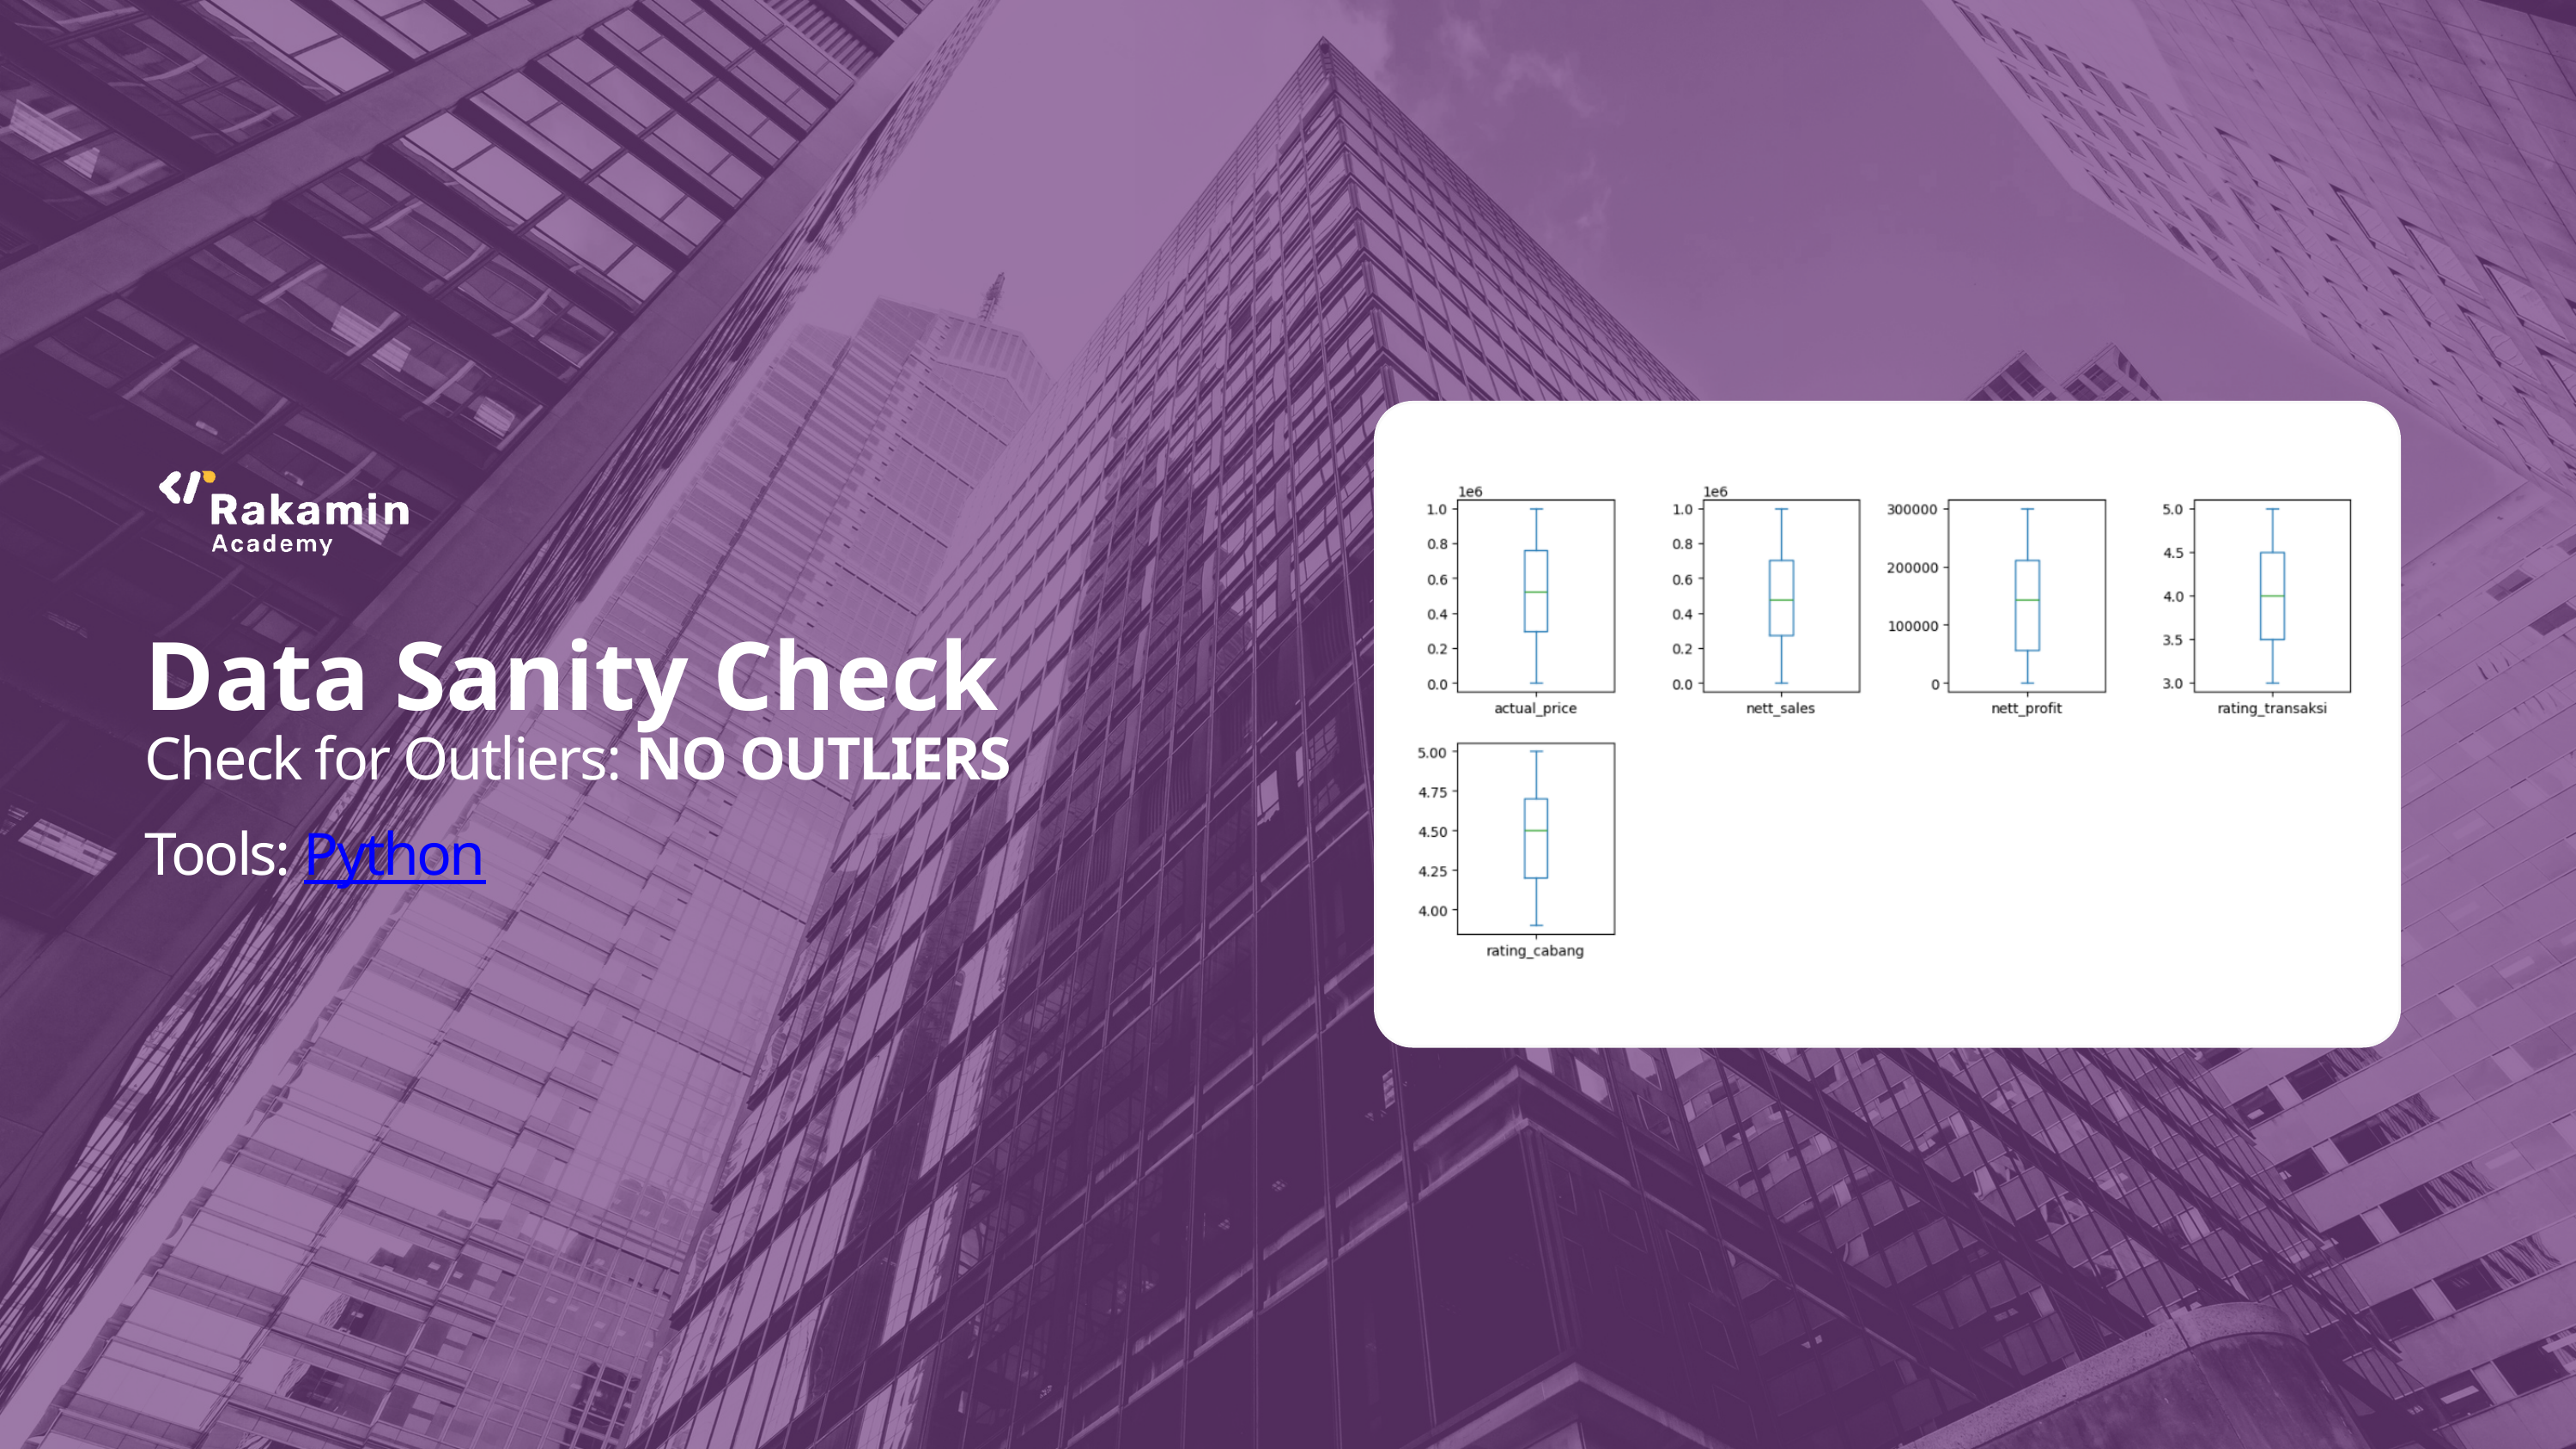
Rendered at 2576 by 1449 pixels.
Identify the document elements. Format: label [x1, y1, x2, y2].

text_box [0, 0, 2576, 1449]
text_box [144, 462, 1289, 796]
text_box [1375, 402, 2400, 1047]
